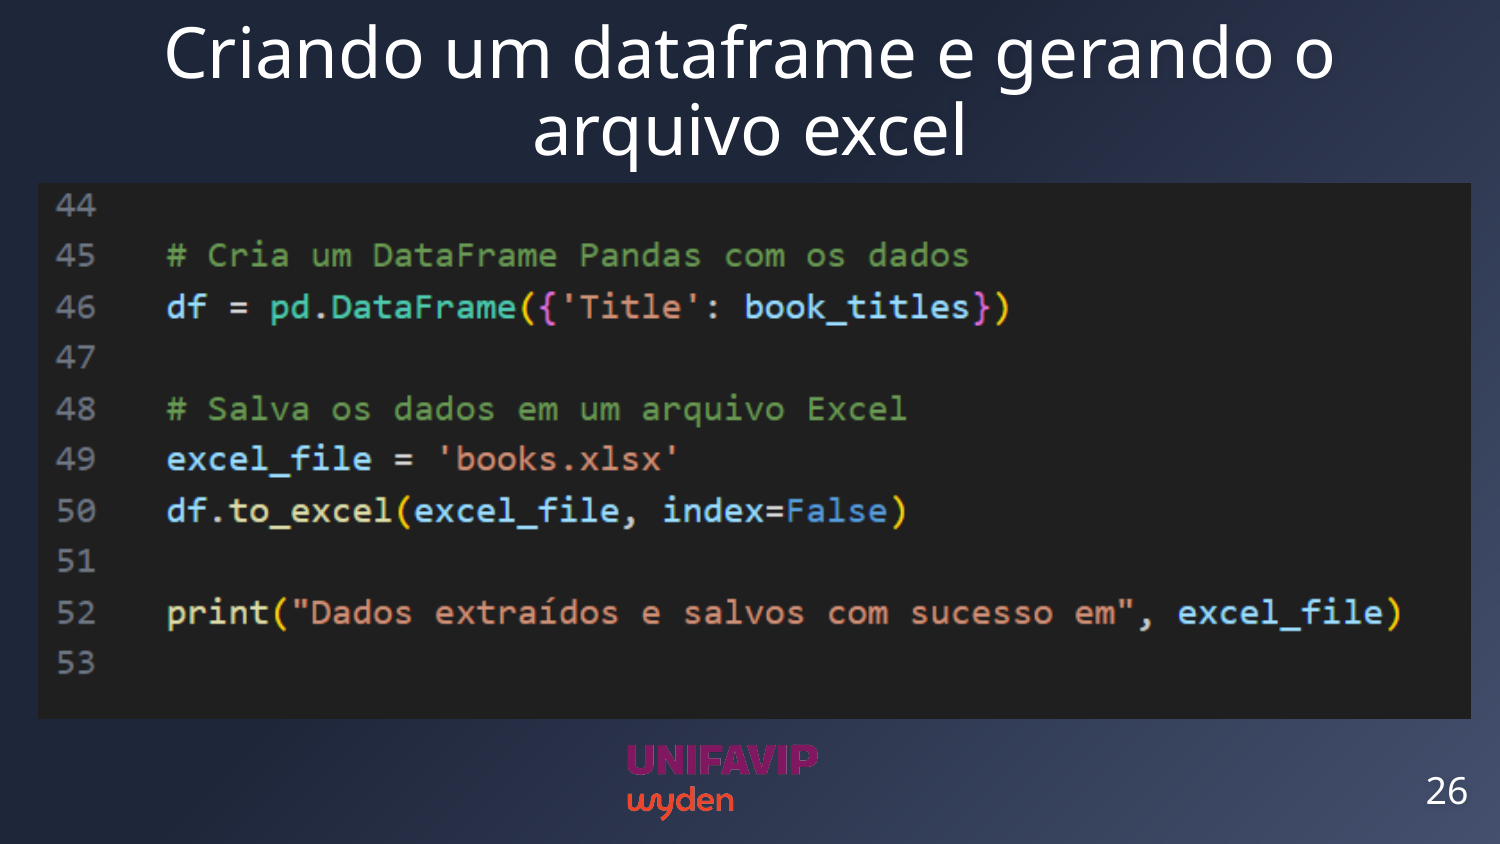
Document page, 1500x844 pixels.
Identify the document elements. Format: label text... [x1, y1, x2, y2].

title Criando um dataframe e gerando o arquivo excel [127, 50, 1374, 171]
picture [604, 730, 829, 827]
slide_number 26 [1378, 761, 1469, 814]
picture [38, 182, 1471, 719]
